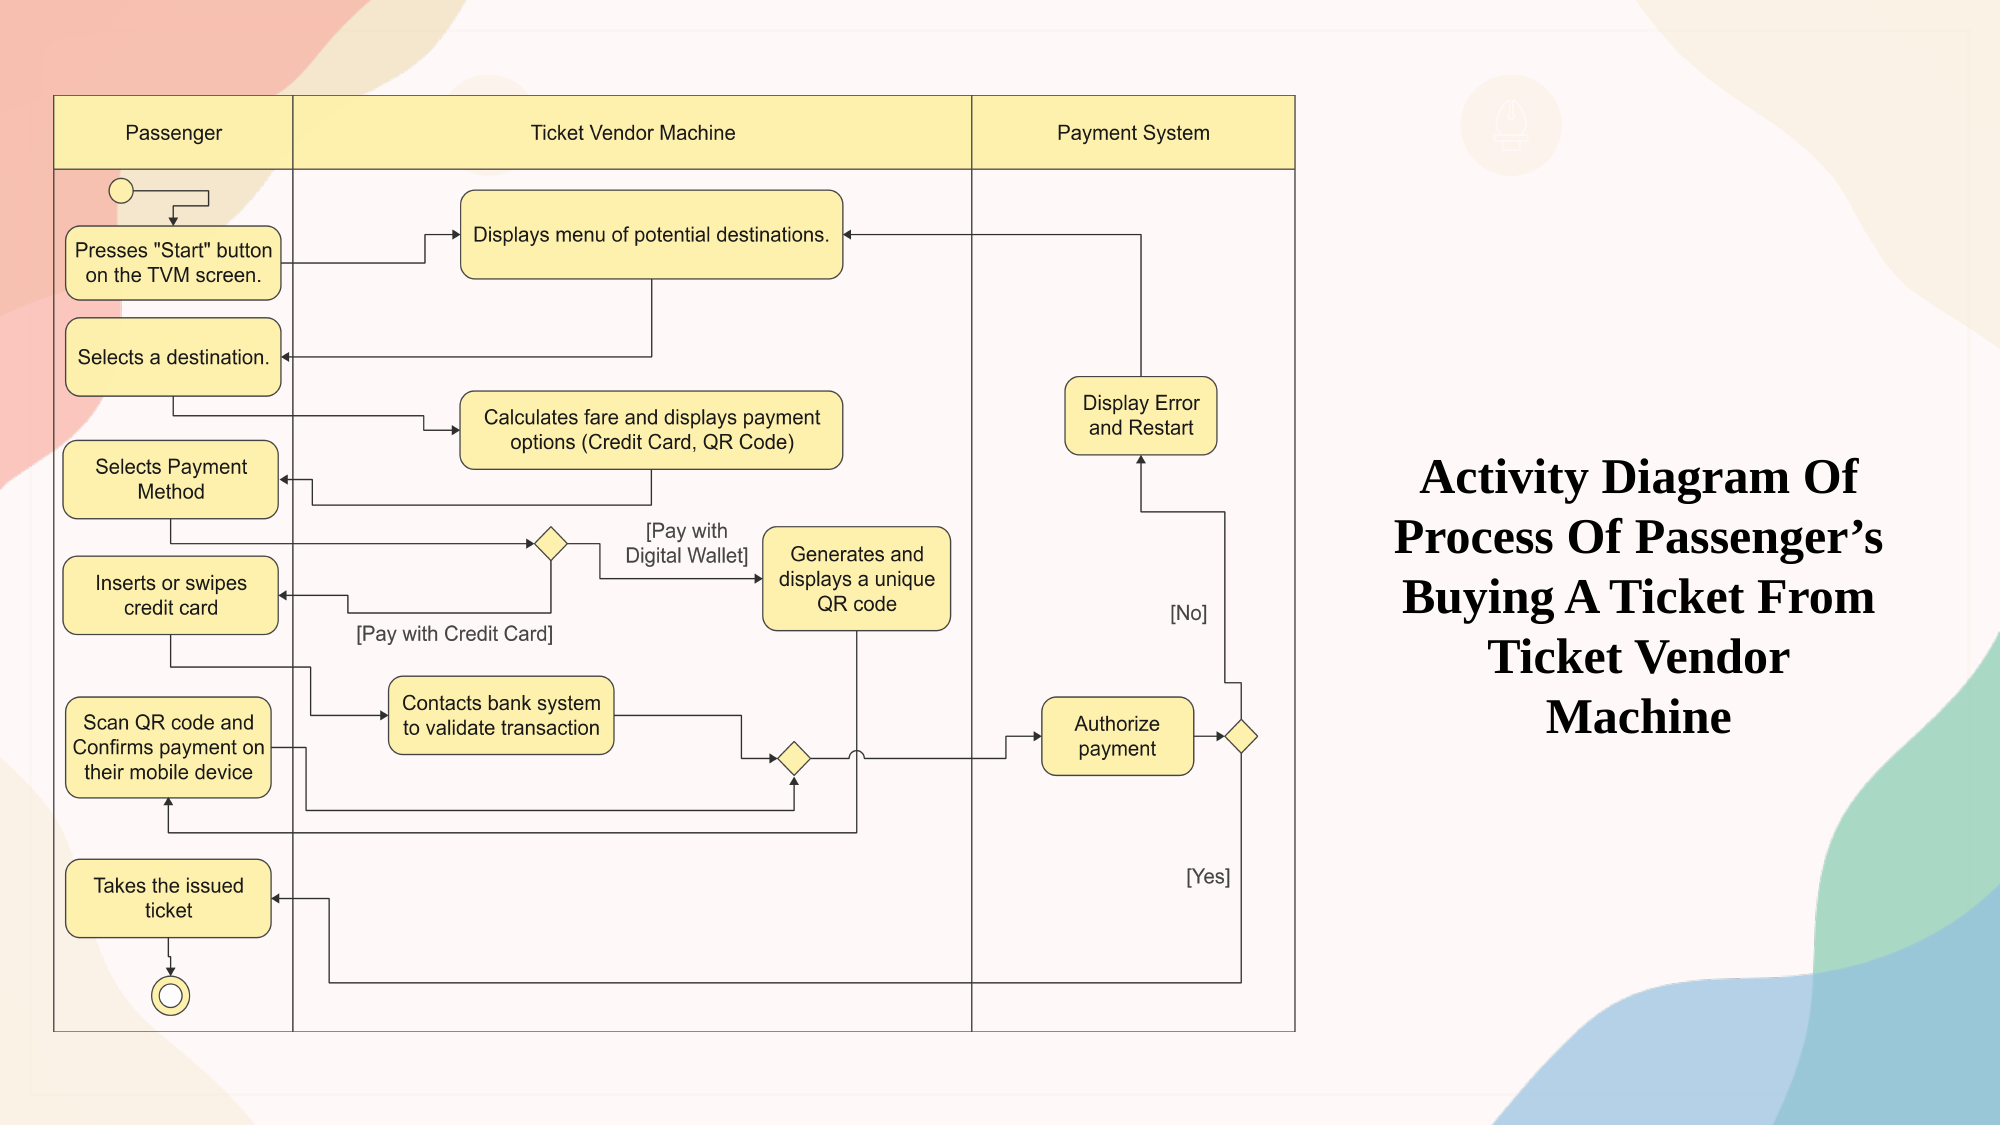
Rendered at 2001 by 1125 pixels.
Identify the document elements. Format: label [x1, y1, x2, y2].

picture [17, 95, 1342, 1032]
text_box [0, 0, 2000, 1125]
